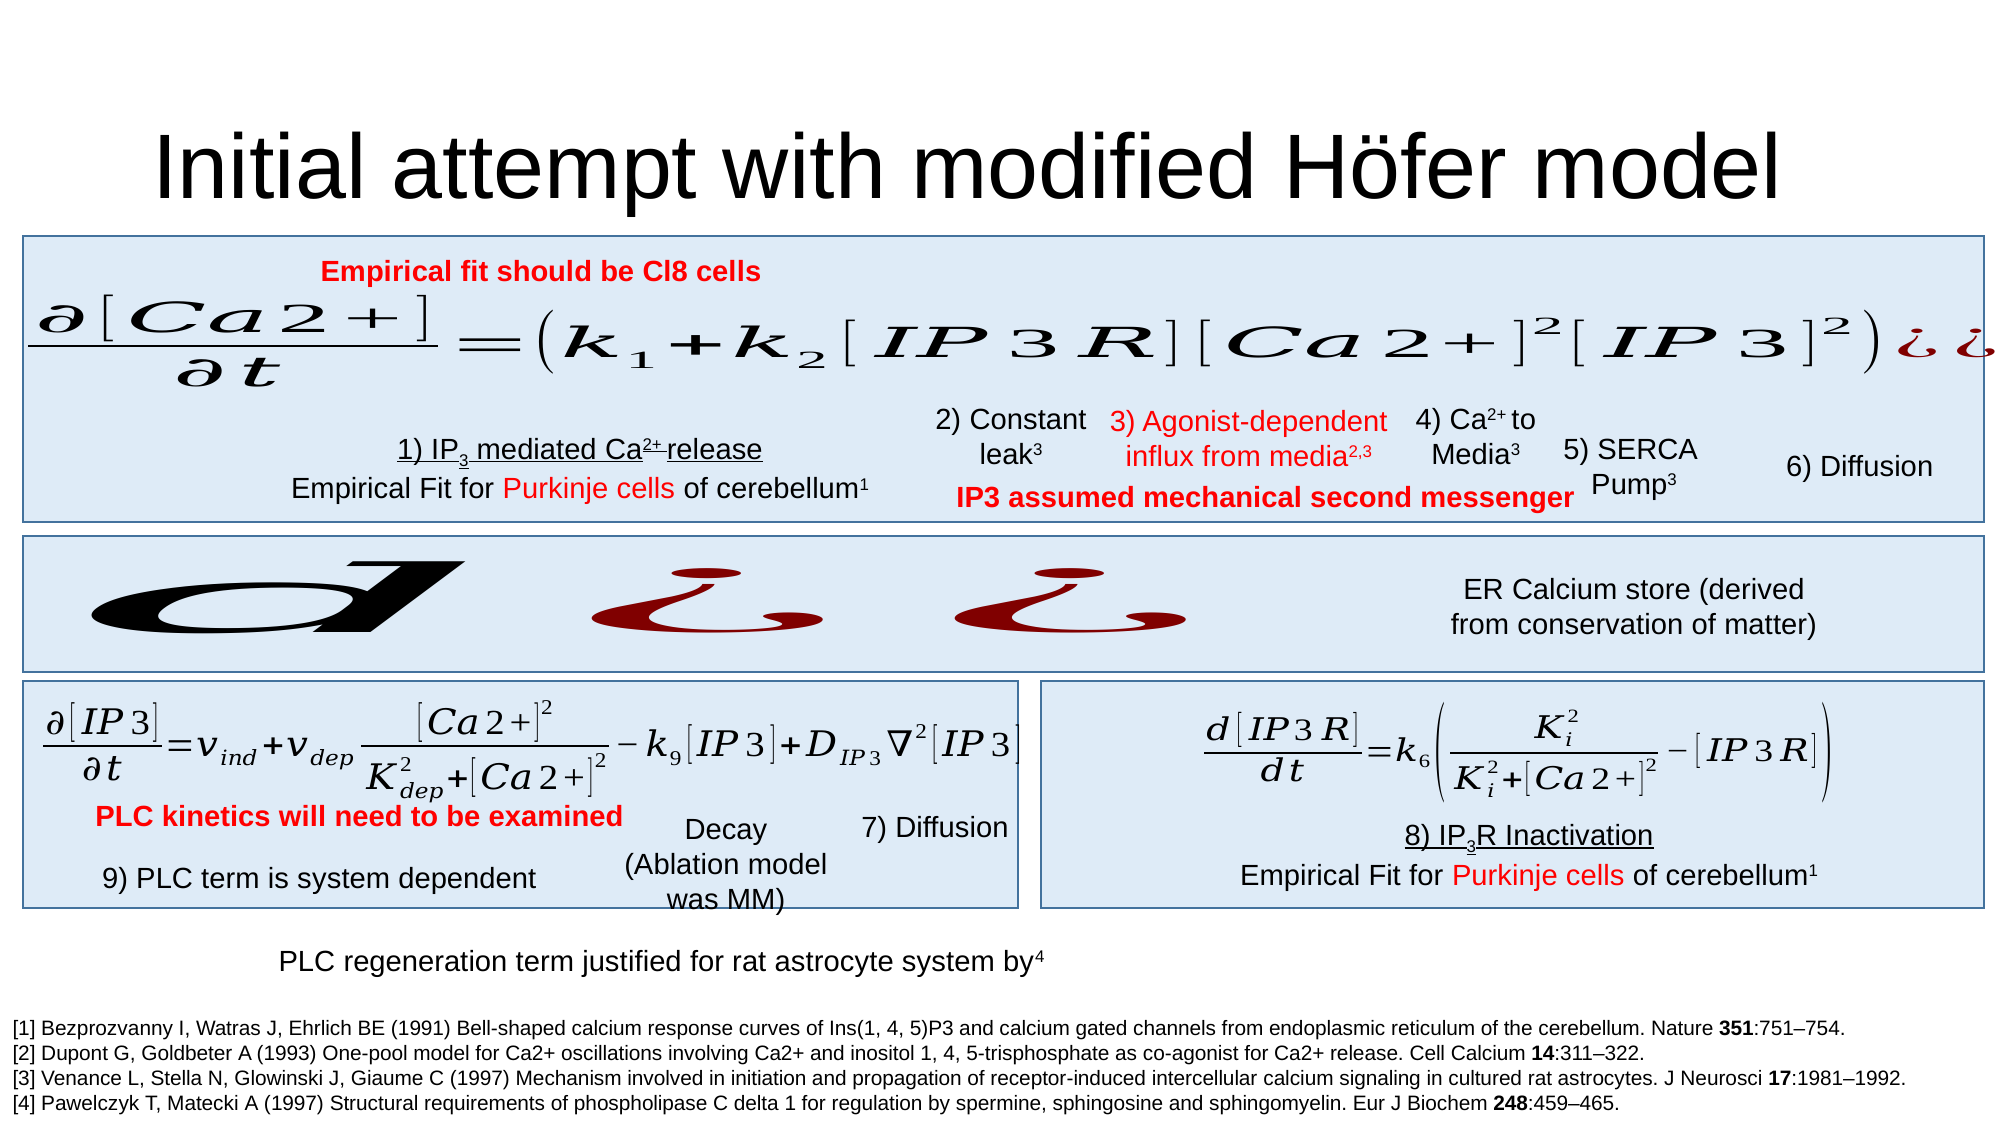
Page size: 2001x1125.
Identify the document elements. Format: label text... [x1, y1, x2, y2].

text_box Decay (Ablation model was MM) [608, 802, 844, 923]
text_box 5) SERCA Pump3 [1559, 422, 1731, 508]
text_box [1040, 680, 1985, 909]
text_box 4) Ca2+ to Media3 [1392, 392, 1559, 470]
text_box ER Calcium store (derived from conservation of matter) [1421, 562, 1847, 648]
text_box [22, 680, 1019, 909]
text_box 9) PLC term is system dependent [39, 851, 600, 902]
text_box PLC kinetics will need to be examined [64, 790, 655, 840]
text_box IP3 assumed mechanical second messenger [933, 470, 1598, 521]
text_box 7) Diffusion [846, 801, 1024, 851]
text_box [22, 535, 1985, 673]
text_box [1] Bezprozvanny I, Watras J, Ehrlich BE (1991) Bell-shaped calcium response curves of Ins(1, 4, 5)P3 and calcium gated channels from endoplasmic reticulum of the cerebellum. Nature 351:751–754. [2] Dupont G, Goldbeter A (1993) One-pool model for Ca2+ oscillations involving Ca2+ and inositol 1, 4, 5-trisphosphate as co-agonist for Ca2+ release. Cell Calcium 14:311–322. [3] Venance L, Stella N, Glowinski J, Giaume C (1997) Mechanism involved in initiation and propagation of receptor-induced intercellular calcium signaling in cultured rat astrocytes. J Neurosci 17:1981–1992. [4] Pawelczyk T, Matecki A (1997) Structural requirements of phospholipase C delta 1 for regulation by spermine, sphingosine and sphingomyelin. Eur J Biochem 248:459–465. [0, 1007, 1998, 1123]
text_box Empirical fit should be Cl8 cells [274, 245, 808, 295]
text_box 8) IP3R Inactivation Empirical Fit for Purkinje cells of cerebellum1 [1225, 808, 1834, 899]
text_box [22, 235, 1985, 523]
text_box PLC regeneration term justified for rat astrocyte system by4 [213, 935, 1110, 985]
text_box 6) Diffusion [1771, 440, 1949, 490]
text_box 2) Constant leak3 [912, 392, 1110, 478]
title Initial attempt with modified Höfer model [137, 59, 1863, 278]
text_box 1) IP3 mediated Ca2+ release Empirical Fit for Purkinje cells of cerebellum1 [206, 422, 933, 513]
text_box 3) Agonist-dependent influx from media2,3 [1089, 394, 1408, 470]
